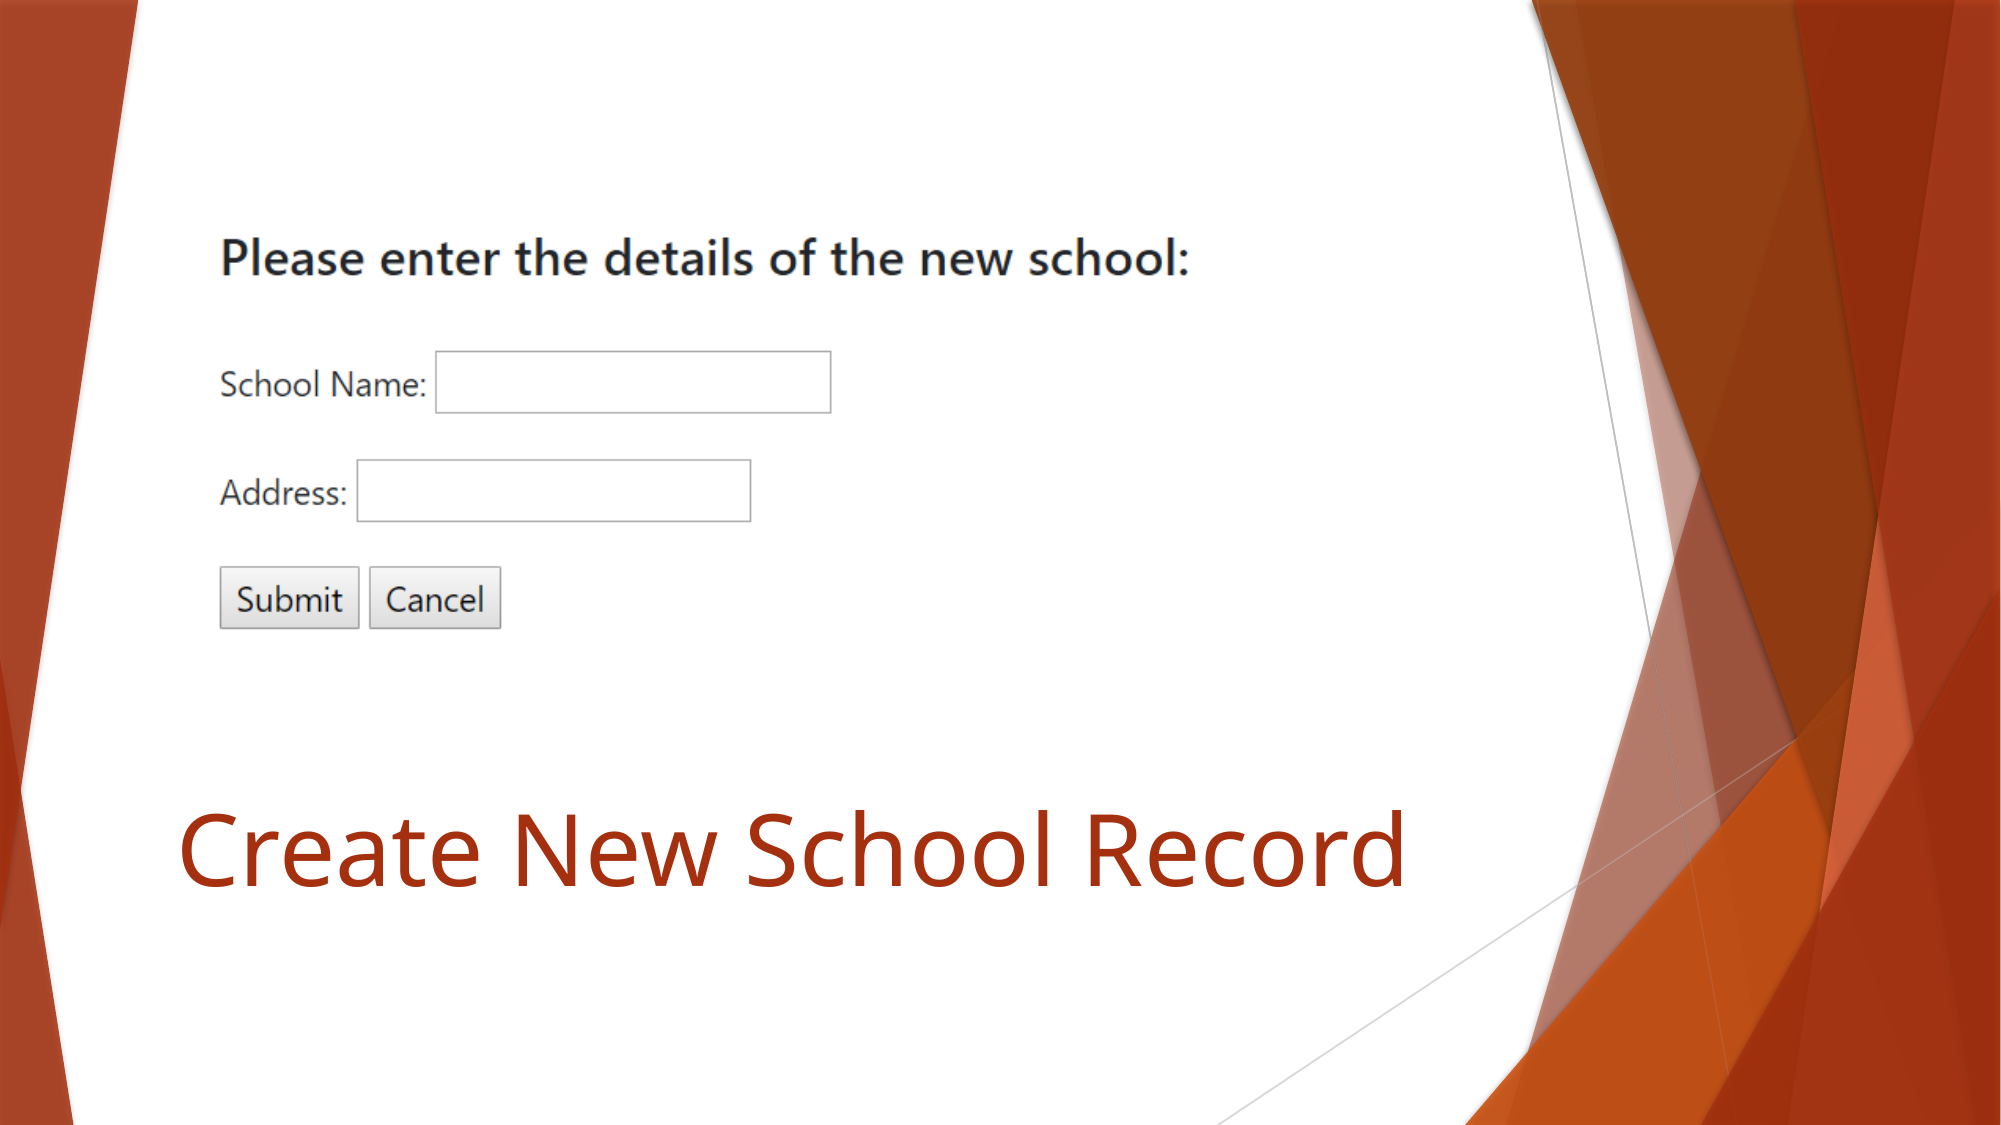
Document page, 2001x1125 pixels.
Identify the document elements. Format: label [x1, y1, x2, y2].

text_box [0, 0, 2000, 1125]
picture [175, 178, 1358, 698]
